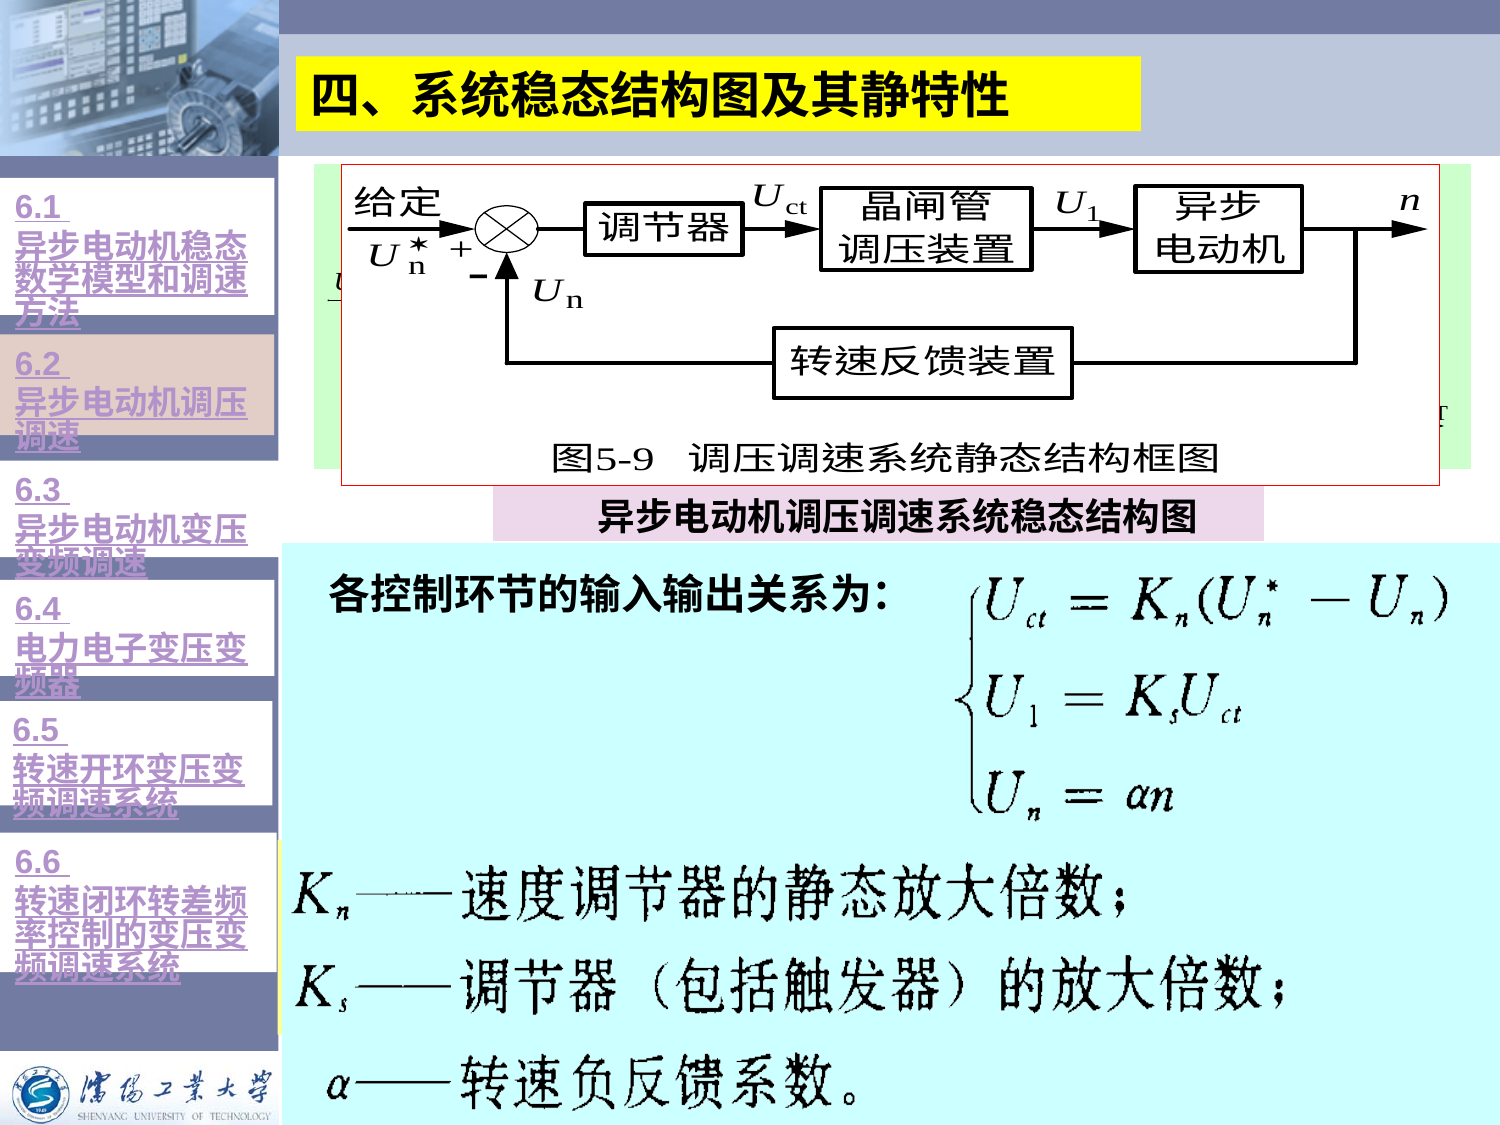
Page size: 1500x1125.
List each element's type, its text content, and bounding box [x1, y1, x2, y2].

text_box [314, 163, 339, 470]
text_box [340, 164, 1440, 486]
text_box 6.6 转速闭环转差频率控制的变压变频调速系统 [0, 832, 276, 973]
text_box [1440, 163, 1472, 470]
picture [0, 1051, 279, 1125]
text_box 四、系统稳态结构图及其静特性 [296, 56, 1141, 132]
text_box 6.3 异步电动机变压变频调速 [0, 460, 279, 558]
table_header 异步电动机调压调速系统稳态结构图 [493, 494, 1264, 541]
text_box 6.1 异步电动机稳态数学模型和调速方法 [0, 177, 275, 315]
text_box 6.5 转速开环变压变频调速系统 [0, 701, 273, 806]
text_box 6.2 异步电动机调压调速 [0, 334, 275, 436]
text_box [281, 542, 1500, 1125]
text_box 6.4 电力电子变压变频器 [0, 579, 275, 676]
picture [0, 0, 279, 156]
